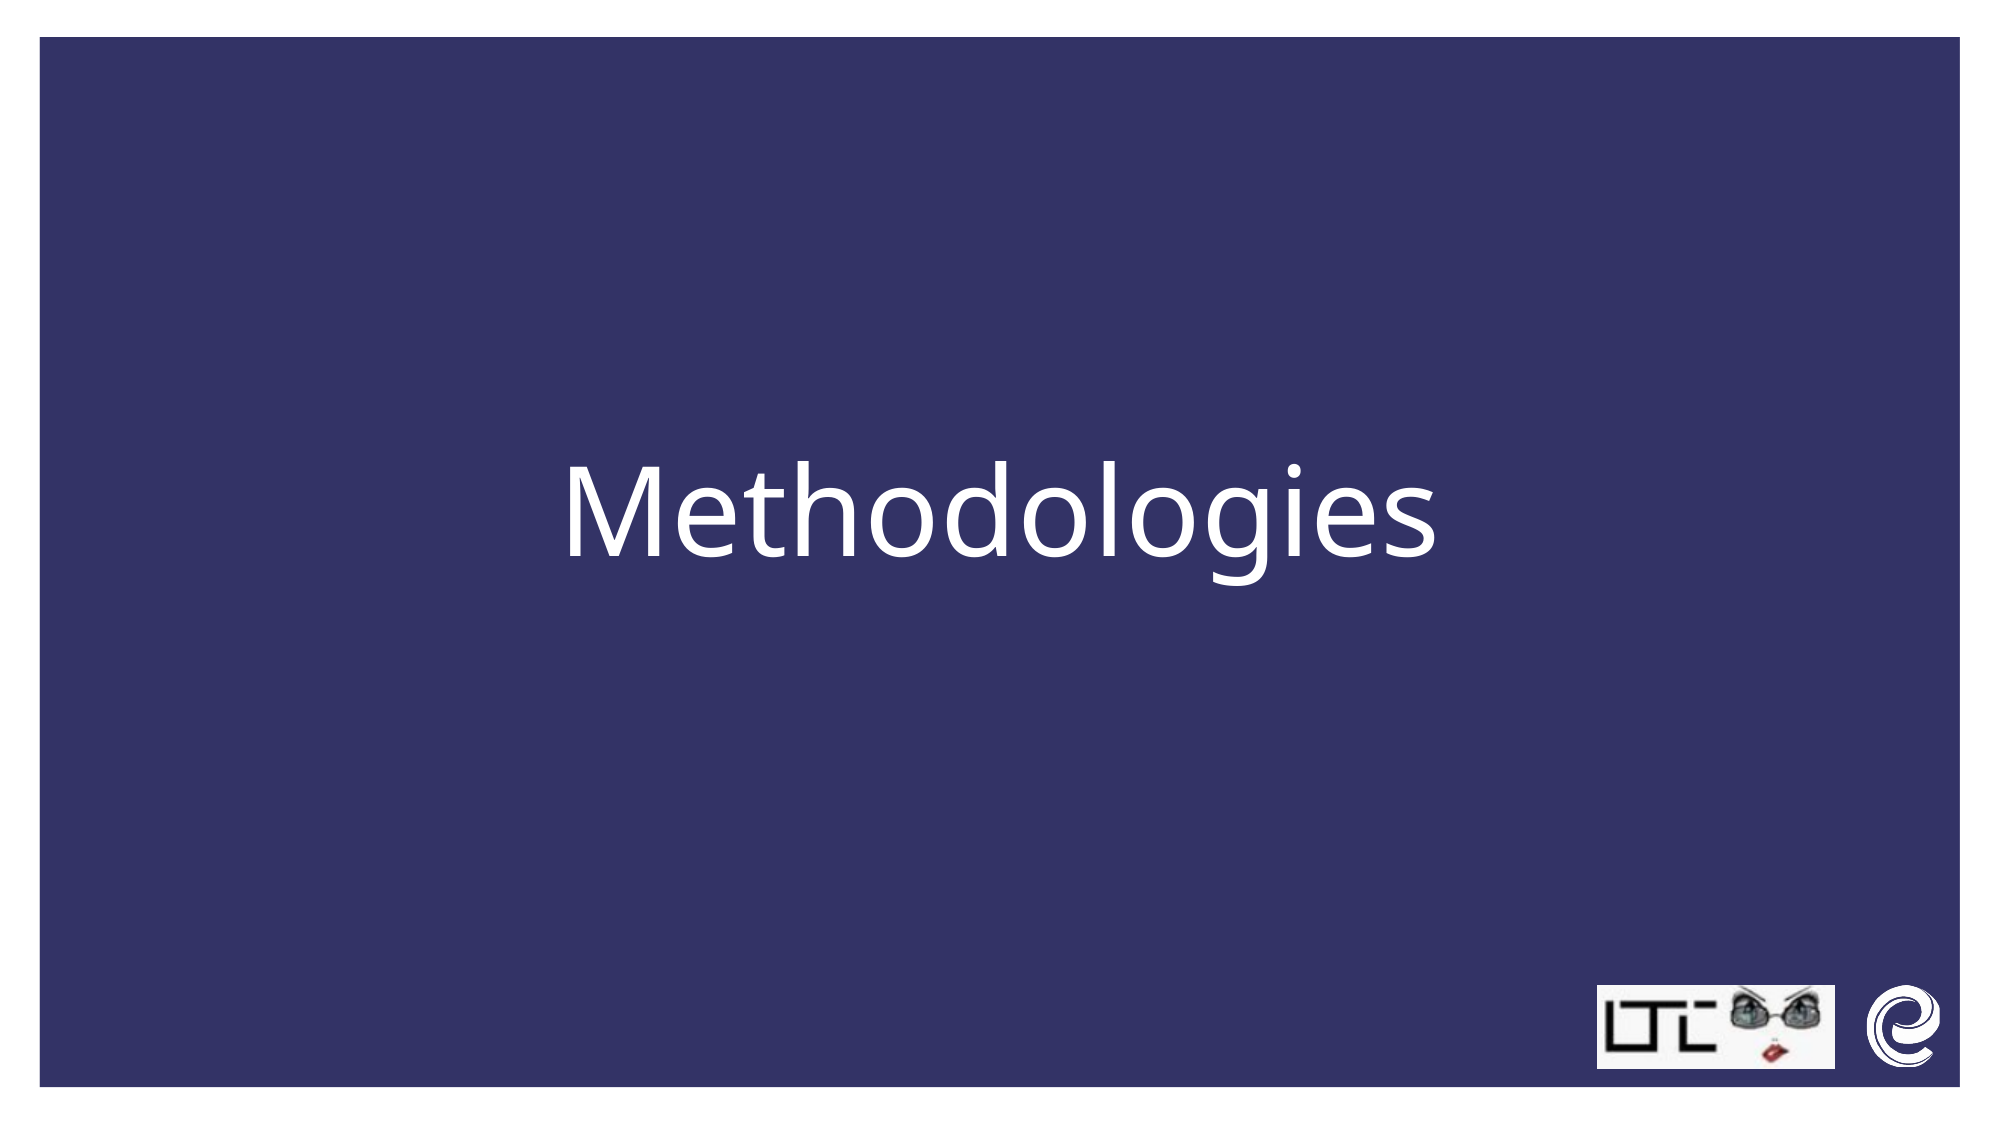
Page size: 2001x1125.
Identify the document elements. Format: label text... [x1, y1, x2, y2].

title Methodologies [249, 199, 1750, 591]
picture [0, 0, 2001, 1125]
